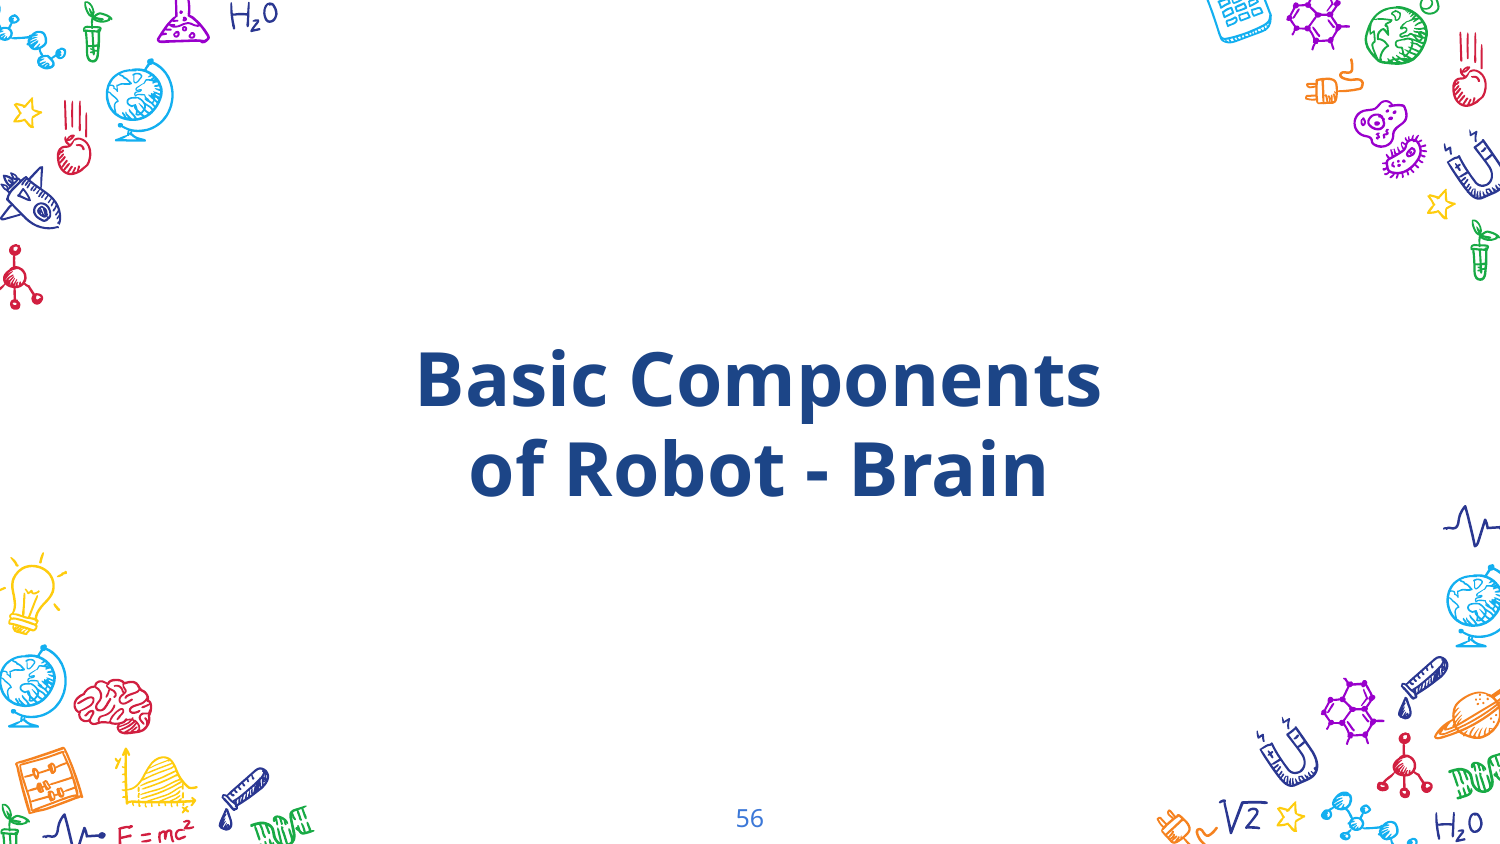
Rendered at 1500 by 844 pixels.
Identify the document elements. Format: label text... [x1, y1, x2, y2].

slide_number ‹#› [705, 796, 795, 844]
list Basic Components of Robot - Brain [354, 354, 1154, 490]
